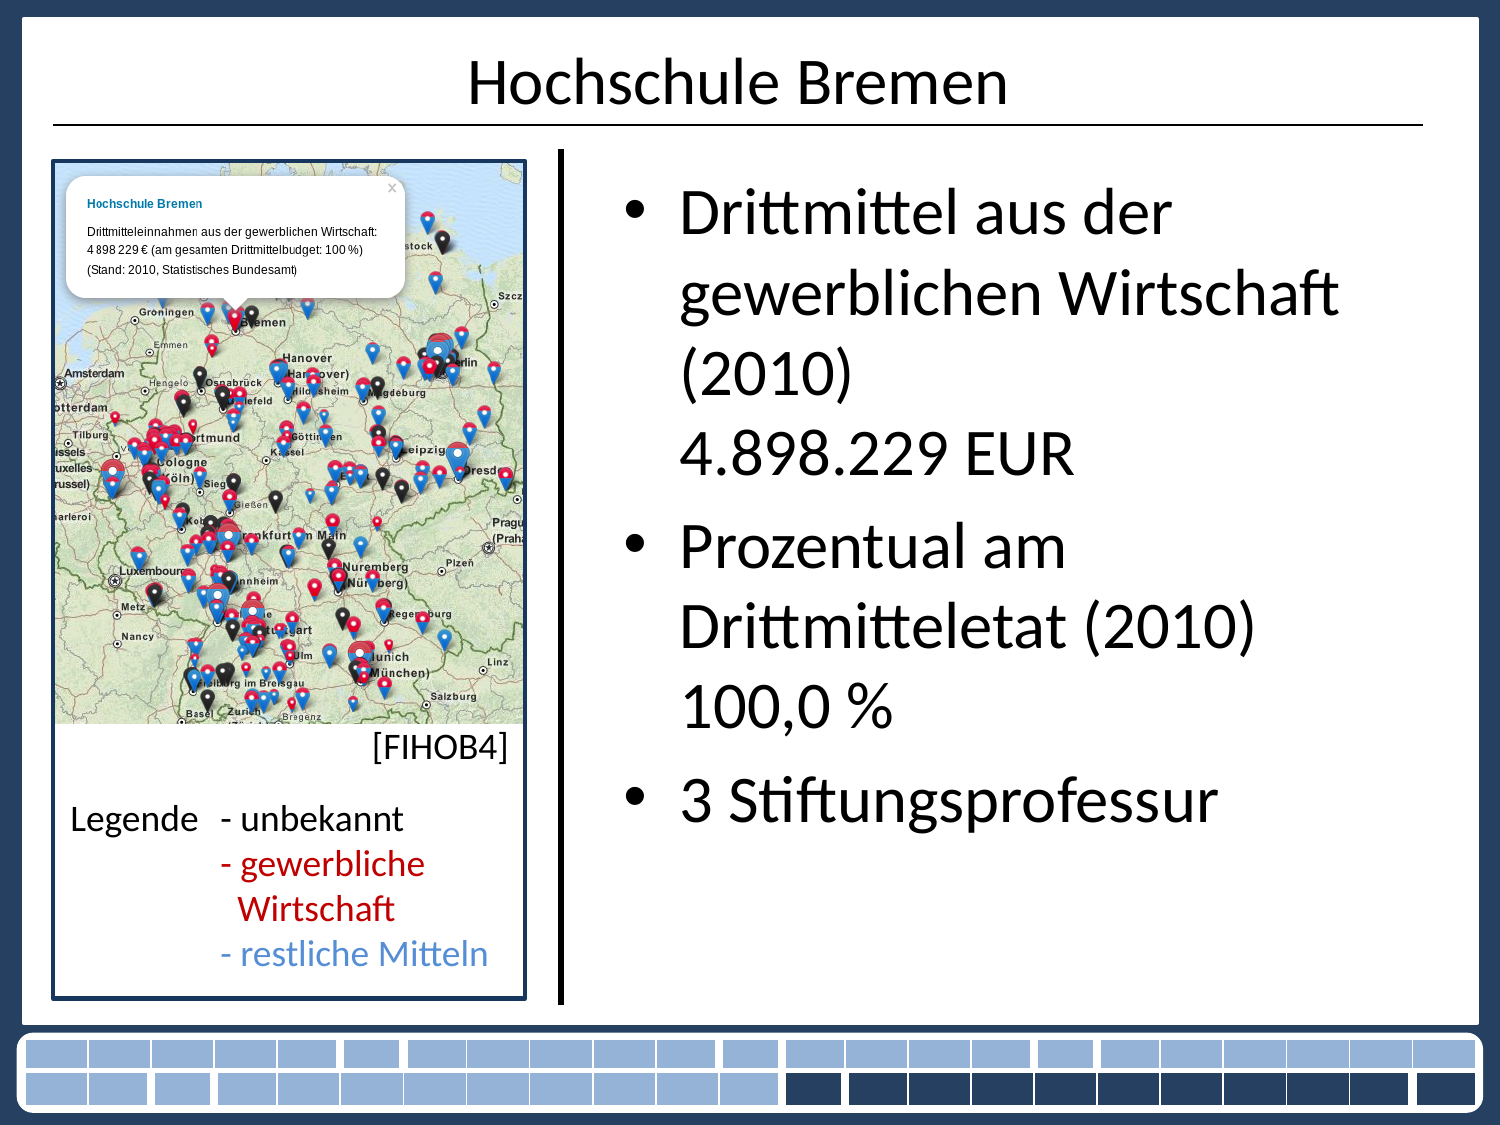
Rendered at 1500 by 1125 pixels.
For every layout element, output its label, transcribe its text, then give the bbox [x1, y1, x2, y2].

table_cell [720, 1073, 778, 1105]
table_header [786, 1040, 844, 1068]
table_header [1101, 1040, 1159, 1068]
text_box [FIHOB4] [357, 730, 525, 775]
table_cell [1161, 1073, 1222, 1105]
table_header [1161, 1040, 1222, 1068]
table_header [530, 1040, 592, 1068]
list Drittmittel aus der gewerblichen Wirtschaft (2010) 4.898.229 EUR Prozentual am Drittmitteletat (2010) 100,0 % 3 Stiftungsprofessur [608, 160, 1425, 988]
table_cell [594, 1073, 655, 1105]
table_header [1038, 1040, 1093, 1068]
table_cell [1224, 1073, 1286, 1105]
table_cell [1350, 1073, 1408, 1105]
table_header [344, 1040, 399, 1068]
table_header [723, 1040, 778, 1068]
table_cell [26, 1073, 87, 1105]
table_cell [155, 1073, 210, 1105]
table_cell [972, 1073, 1033, 1105]
table_header [1413, 1040, 1475, 1068]
table_header [972, 1040, 1030, 1068]
table_cell [1098, 1073, 1159, 1105]
table_header [594, 1040, 655, 1068]
table_cell [1417, 1073, 1475, 1105]
table_cell [530, 1073, 592, 1105]
table_header [846, 1040, 907, 1068]
title Hochschule Bremen [53, 30, 1425, 126]
table_cell [1287, 1073, 1349, 1105]
picture [52, 159, 526, 724]
table_cell [218, 1073, 276, 1105]
table_header [278, 1040, 336, 1068]
table_header [215, 1040, 276, 1068]
table_cell [89, 1073, 147, 1105]
table_header [909, 1040, 970, 1068]
table_cell [1035, 1073, 1096, 1105]
table_header [89, 1040, 150, 1068]
table_header [657, 1040, 715, 1068]
table_header [152, 1040, 213, 1068]
text_box [19, 1038, 1481, 1111]
table_header [408, 1040, 466, 1068]
table_cell [341, 1073, 403, 1105]
table_header [1350, 1040, 1412, 1068]
table_header [467, 1040, 529, 1068]
text_box [51, 728, 527, 1001]
table_cell [278, 1073, 339, 1105]
table_cell [786, 1073, 841, 1105]
table_header [1287, 1040, 1349, 1068]
table_cell [467, 1073, 529, 1105]
table_header [26, 1040, 87, 1068]
table_cell [657, 1073, 718, 1105]
text_box Legende - unbekannt - gewerbliche Wirtschaft - restliche Mitteln [55, 786, 525, 982]
table_header [1224, 1040, 1286, 1068]
table_cell [909, 1073, 970, 1105]
table_cell [404, 1073, 466, 1105]
table_cell [849, 1073, 907, 1105]
